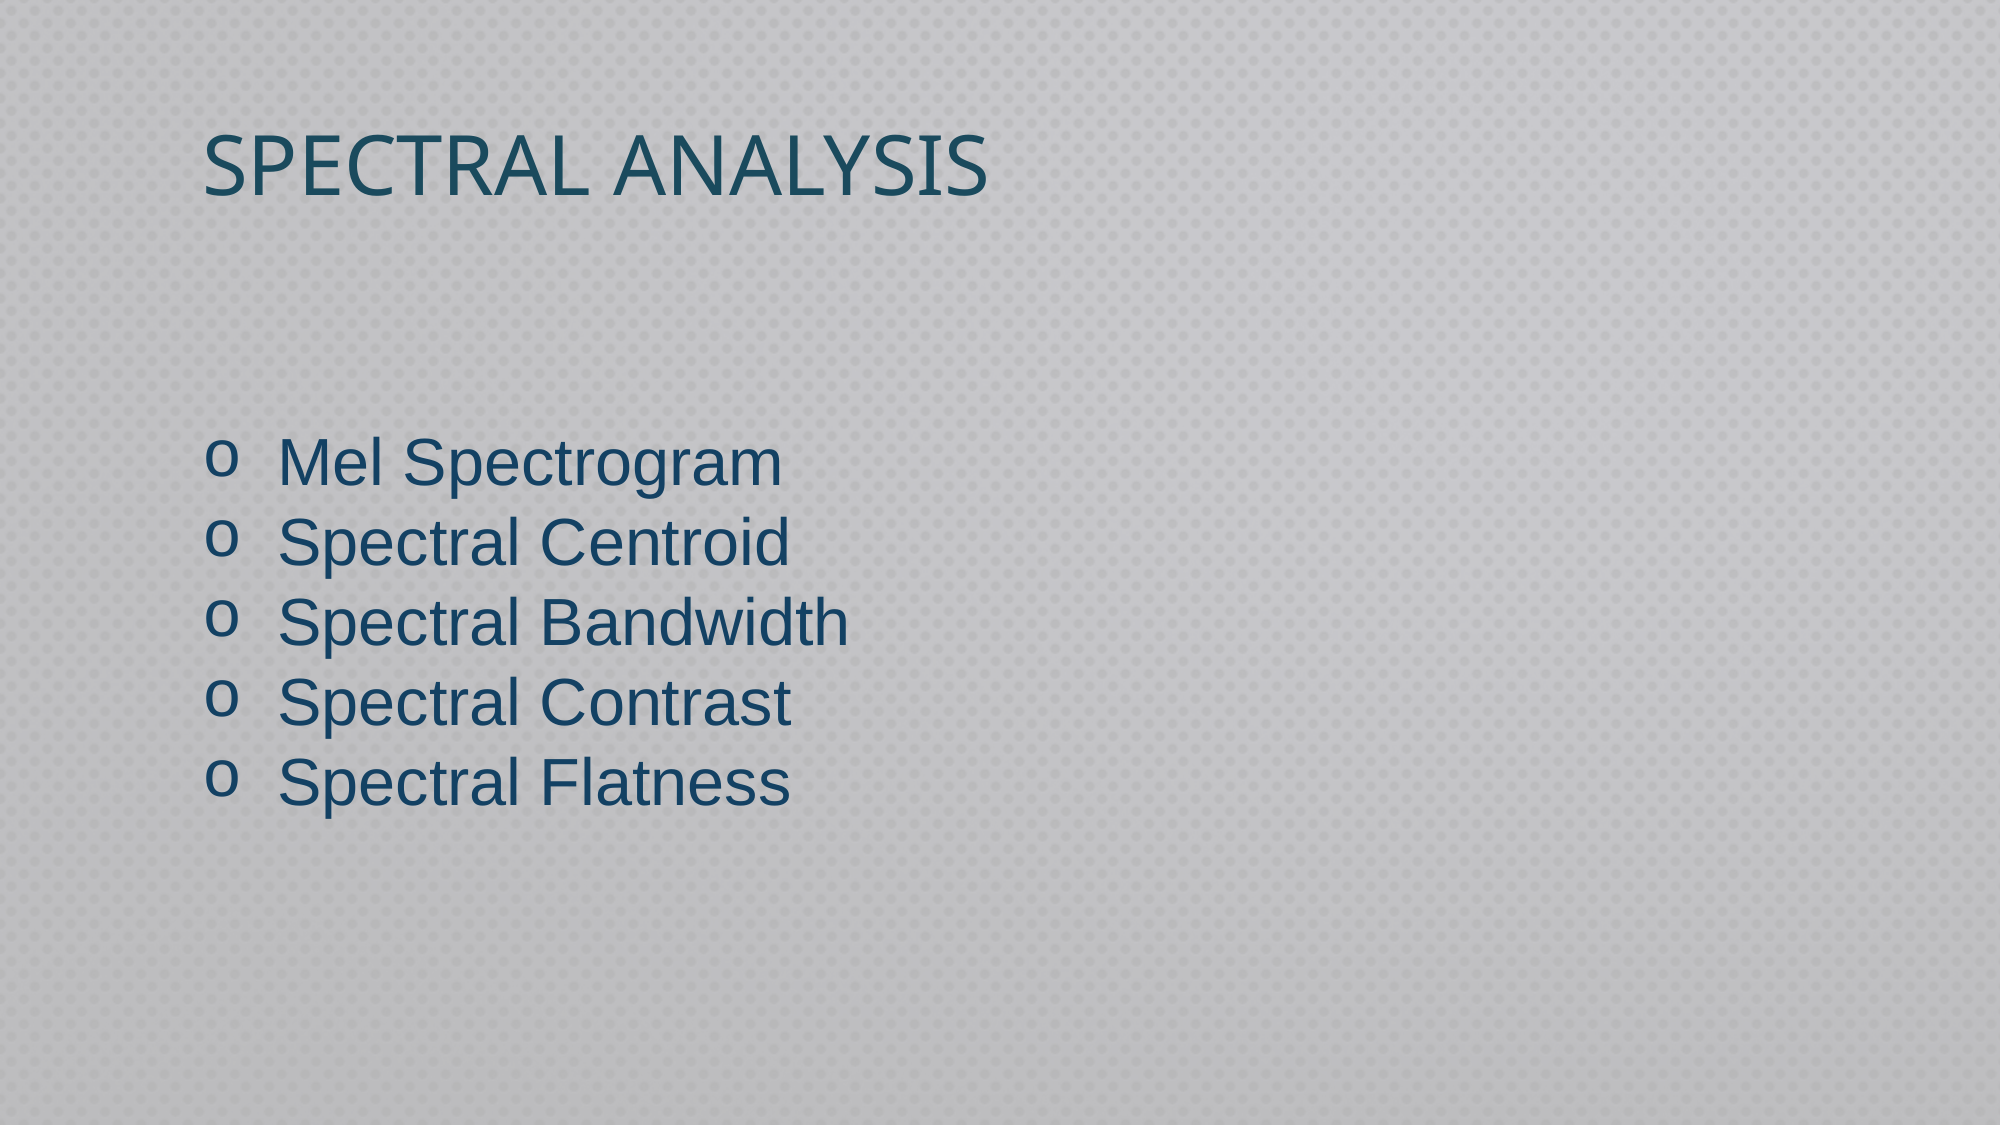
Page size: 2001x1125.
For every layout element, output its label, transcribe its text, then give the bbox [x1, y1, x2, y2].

title Spectral Analysis [187, 99, 1450, 224]
text_box Mel Spectrogram Spectral Centroid Spectral Bandwidth Spectral Contrast Spectral Flatness [187, 411, 1813, 827]
